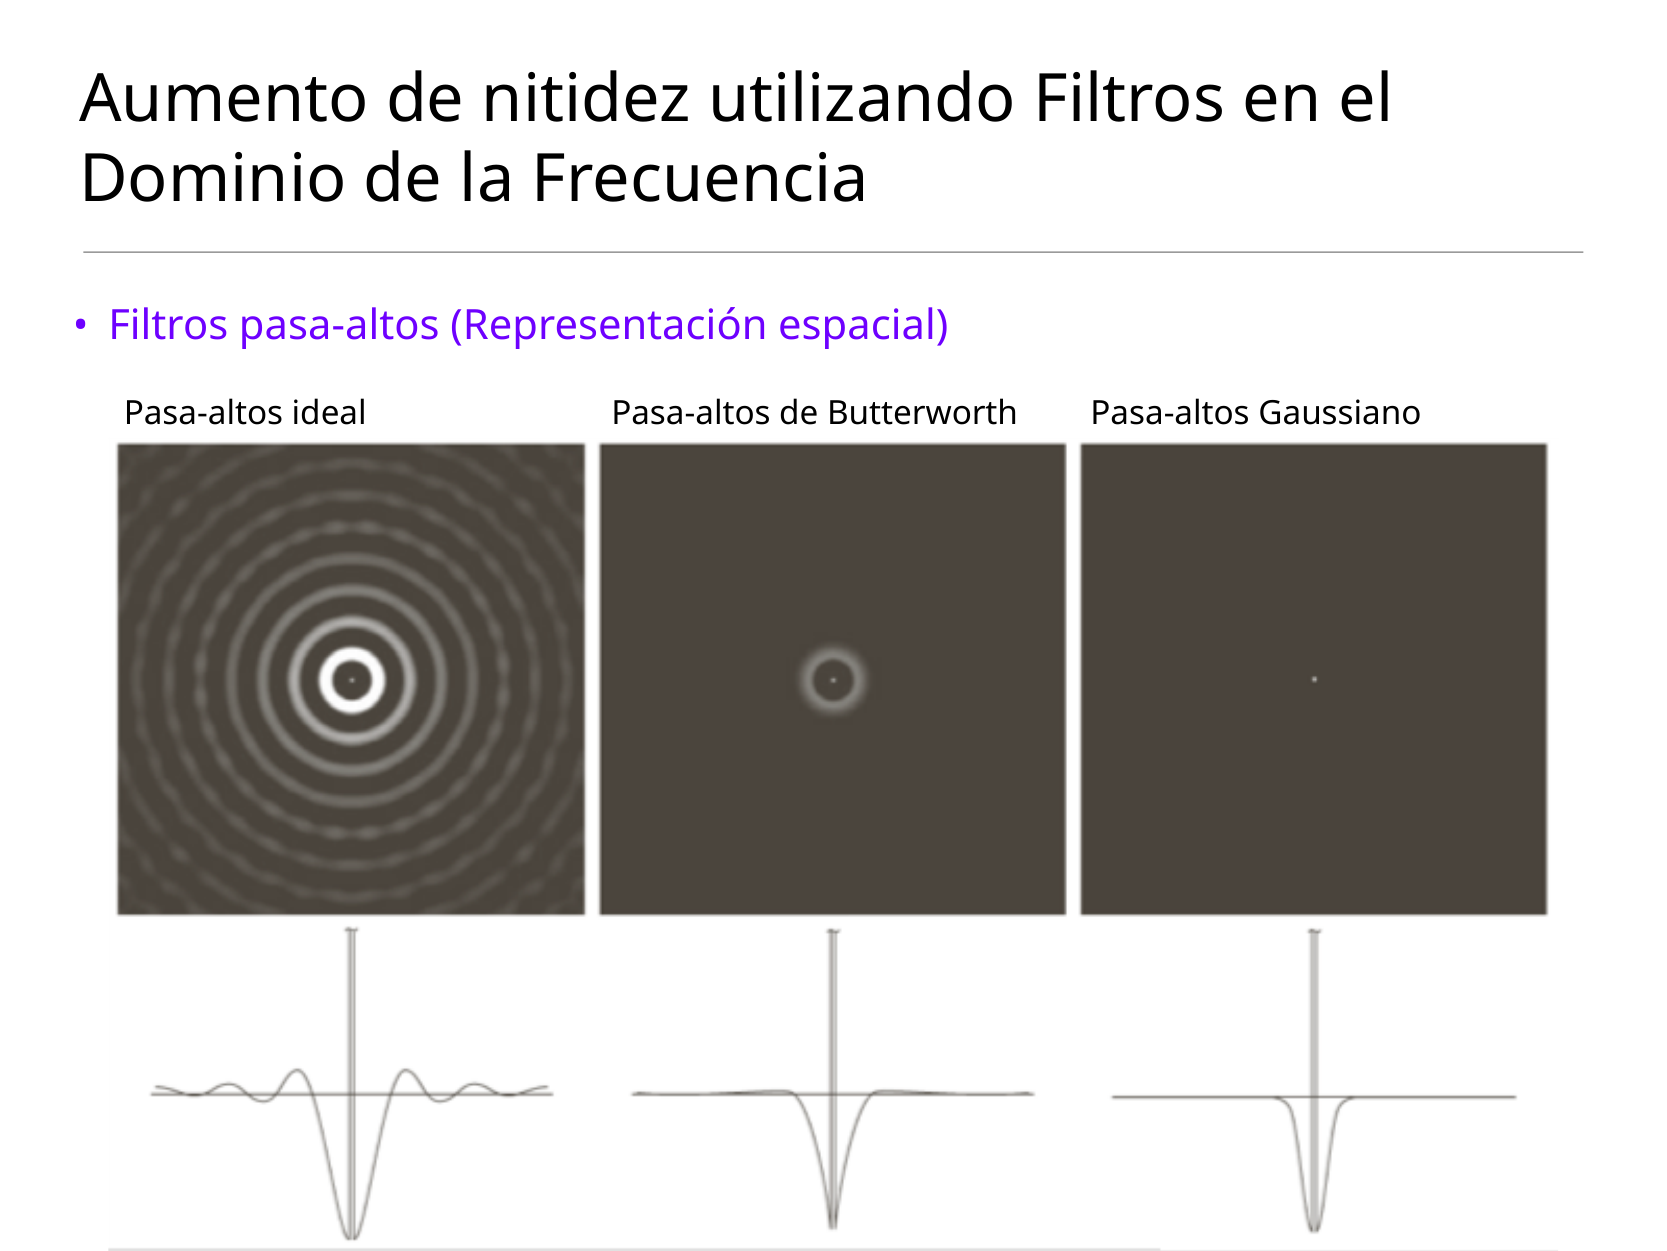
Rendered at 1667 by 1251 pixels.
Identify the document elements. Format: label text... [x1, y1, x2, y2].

text_box Pasa-altos Gaussiano [1090, 381, 1535, 432]
title Aumento de nitidez utilizando Filtros en el Dominio de la Frecuencia [72, 41, 1595, 222]
text_box Pasa-altos de Butterworth [611, 381, 1055, 432]
text_box Pasa-altos ideal [123, 381, 568, 432]
picture [108, 437, 1559, 1250]
text_box Filtros pasa-altos (Representación espacial) [72, 297, 1594, 1140]
